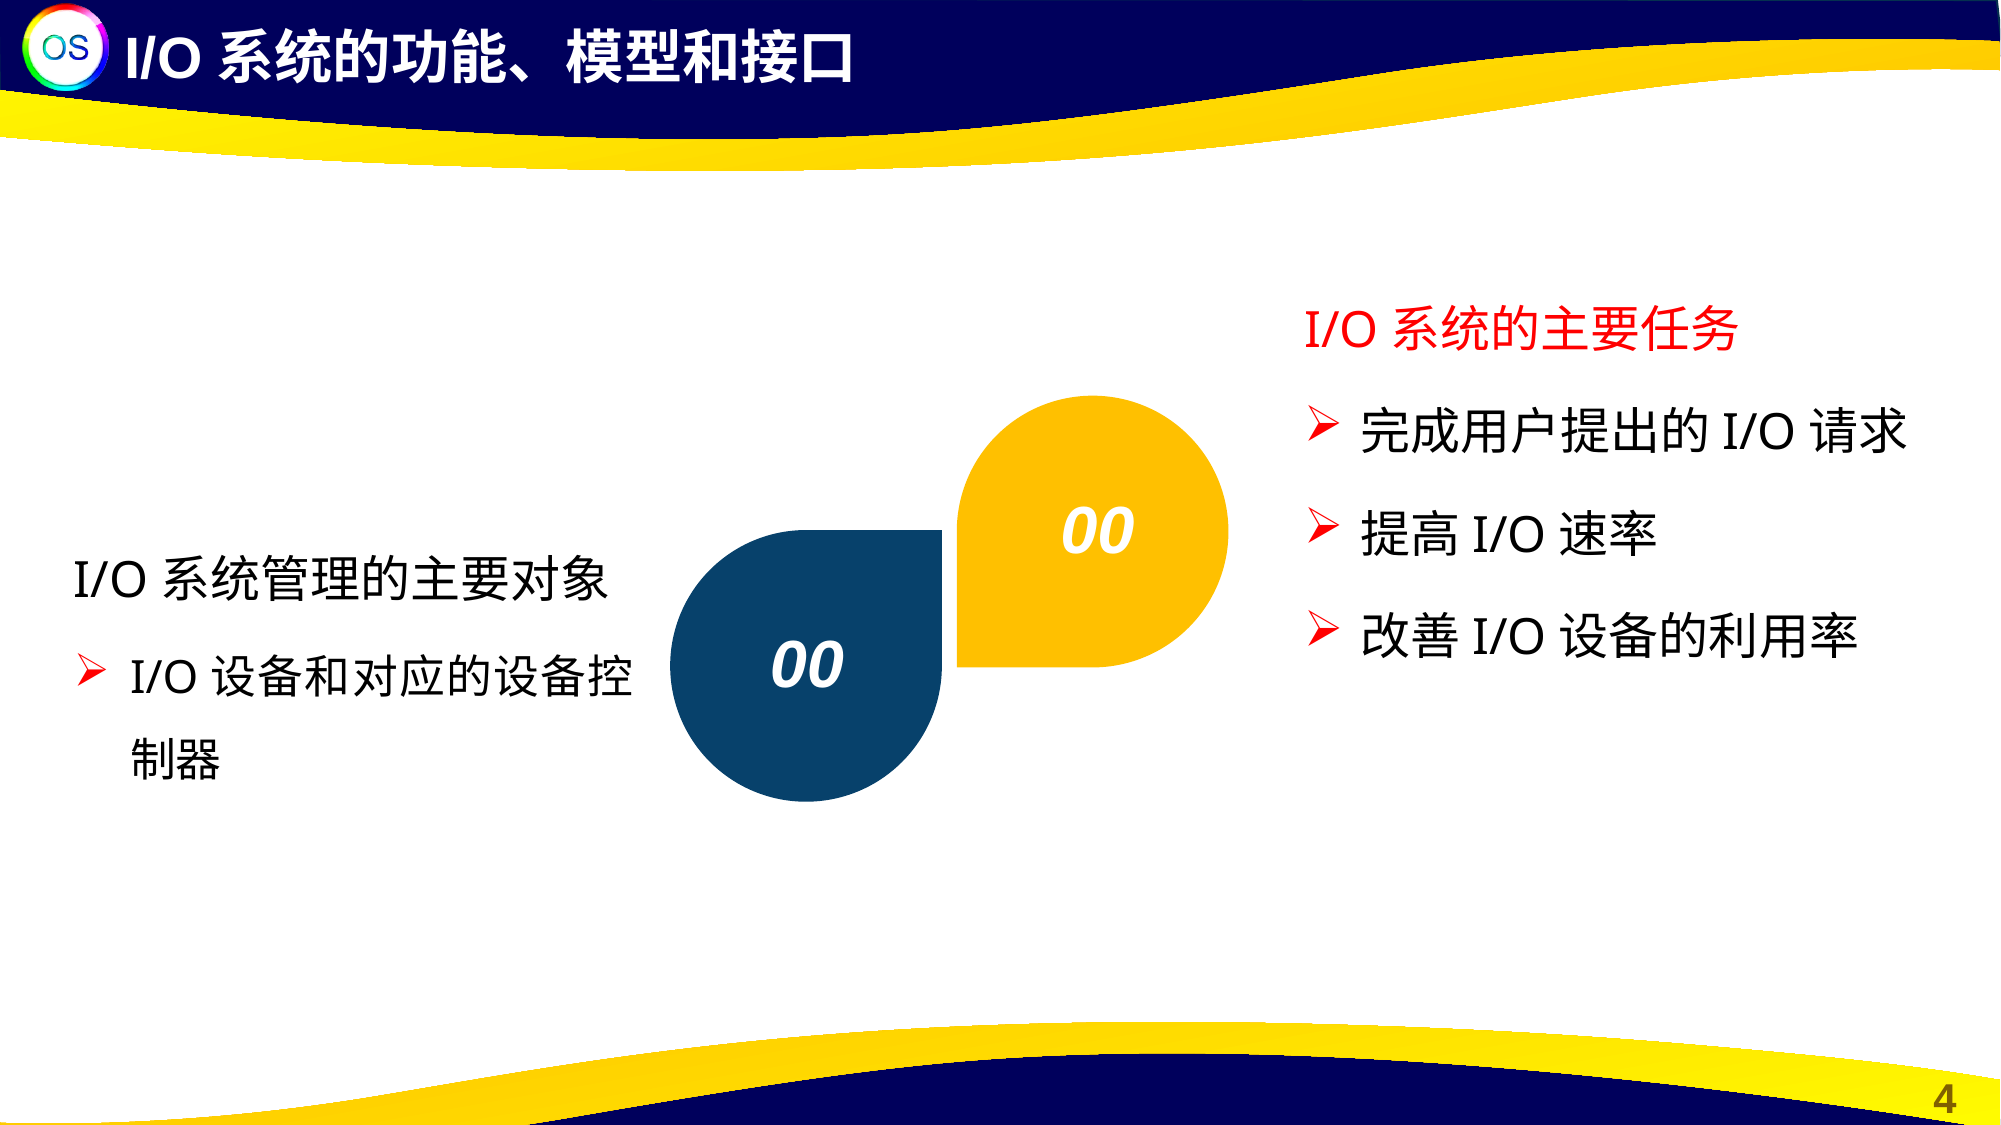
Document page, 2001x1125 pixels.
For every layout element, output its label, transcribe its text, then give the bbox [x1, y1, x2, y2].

picture [22, 3, 109, 91]
text_box I/O系统管理的主要对象 I/O设备和对应的设备控制器 [59, 510, 649, 793]
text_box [670, 395, 1229, 802]
text_box I/O系统的主要任务 完成用户提出的I/O请求 提高I/O速率 改善I/O设备的利用率 [1289, 259, 1929, 672]
text_box I/O系统的功能、模型和接口 [109, 12, 1263, 98]
